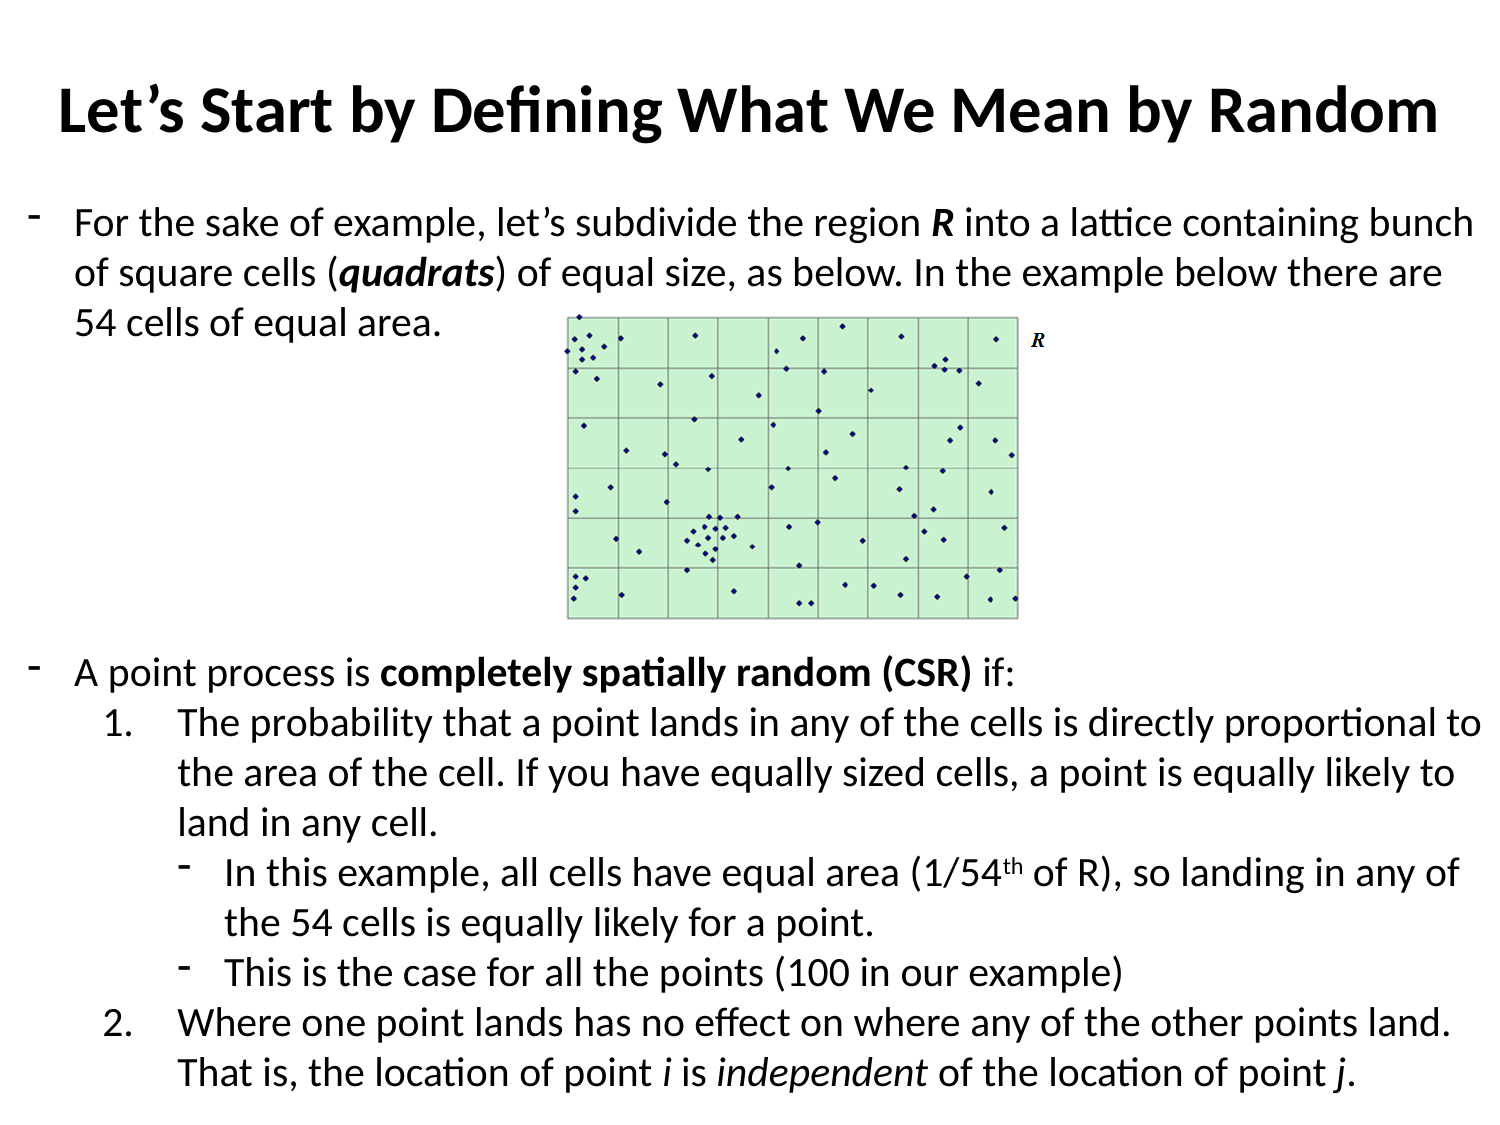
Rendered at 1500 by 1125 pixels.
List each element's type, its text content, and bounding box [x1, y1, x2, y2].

title Let’s Start by Defining What We Mean by Random [24, 12, 1475, 200]
text_box For the sake of example, let’s subdivide the region R into a lattice containing bunch of square cells (quadrats) of equal size, as below. In the example below there are 54 cells of equal area. A point process is completely spatially random (CSR) if: The probability that a point lands in any of the cells is directly proportional to the area of the cell. If you have equally sized cells, a point is equally likely to land in any cell. In this example, all cells have equal area (1/54th of R), so landing in any of the 54 cells is equally likely for a point. This is the case for all the points (100 in our example) Where one point lands has no effect on where any of the other points land. That is, the location of point i is independent of the location of point j. [12, 187, 1500, 1103]
picture [557, 312, 1065, 626]
